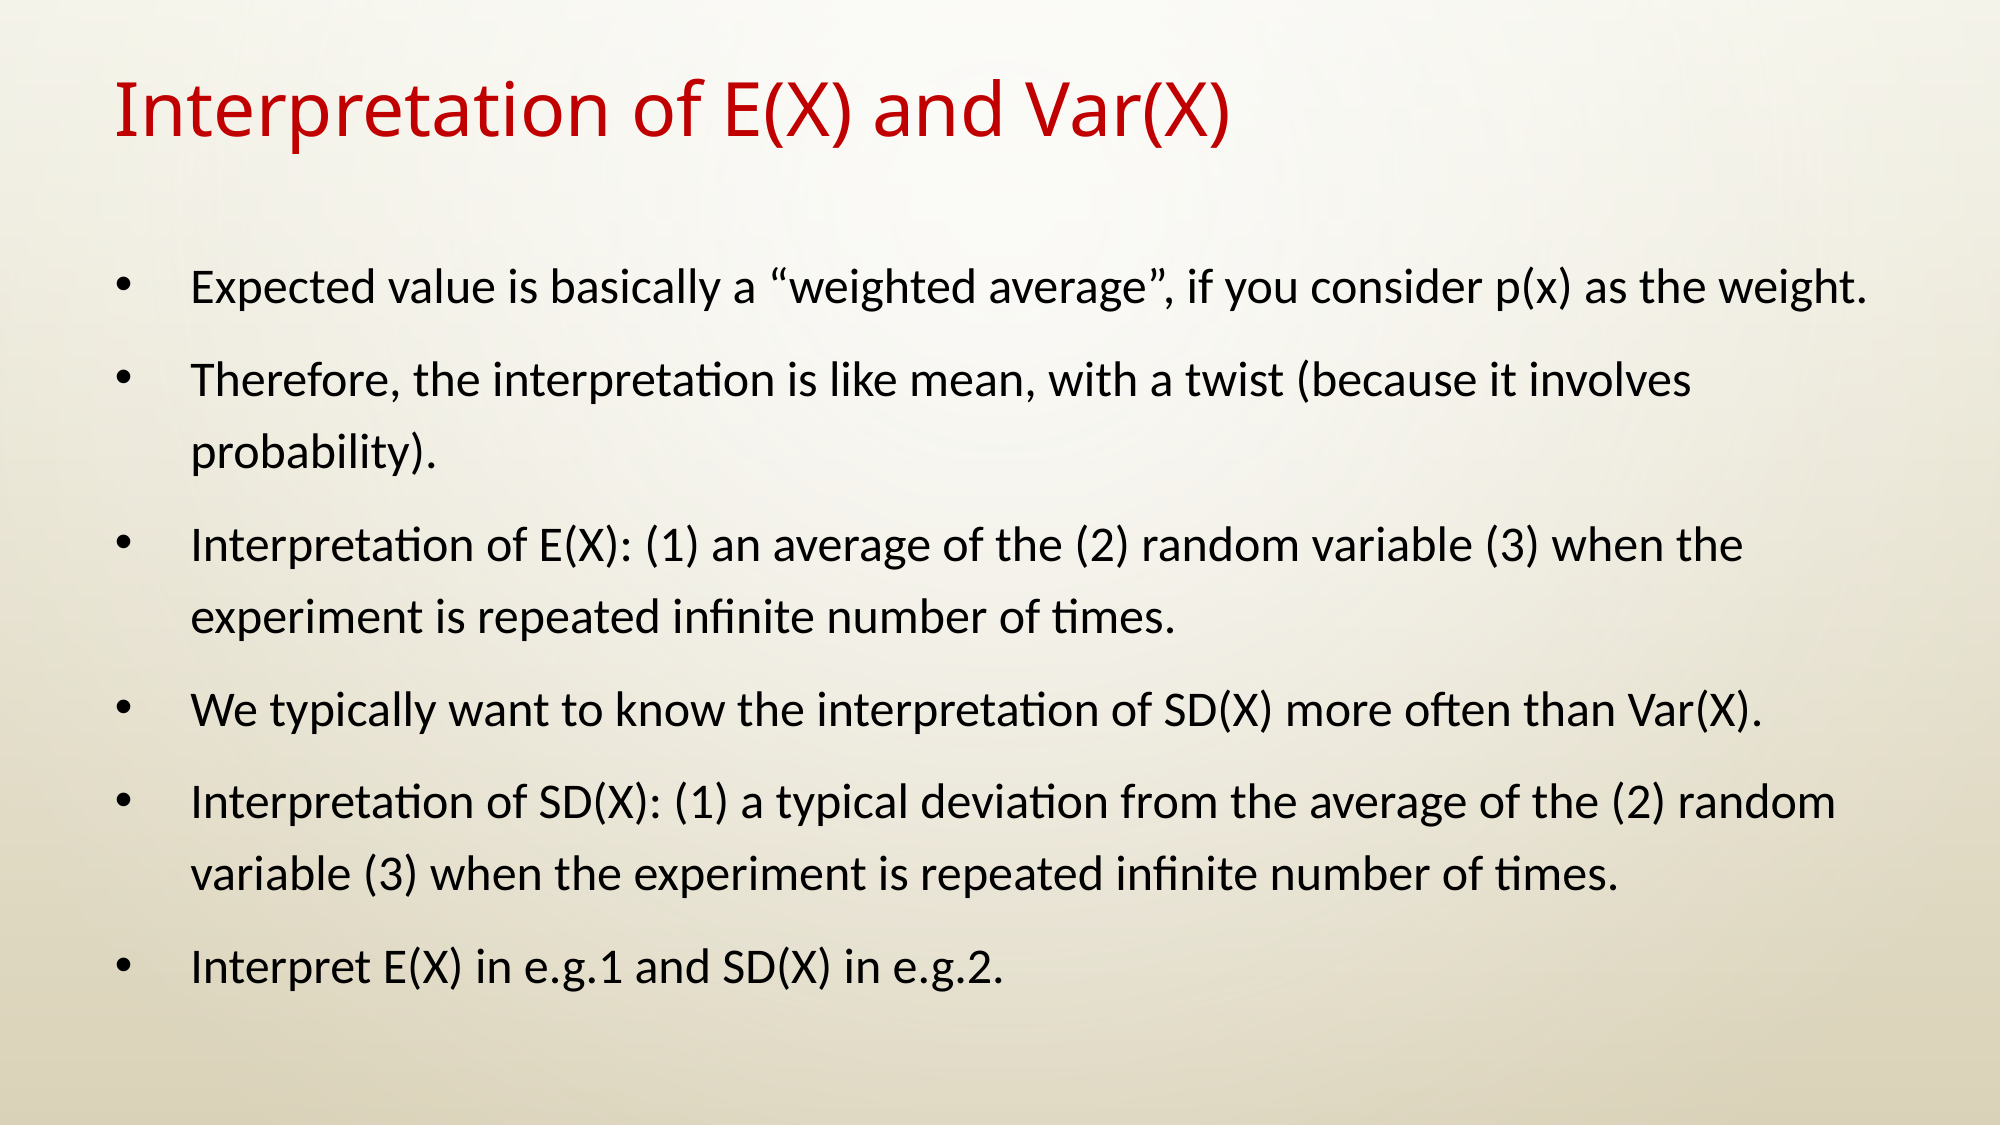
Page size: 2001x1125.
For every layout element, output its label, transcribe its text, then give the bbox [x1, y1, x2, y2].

list Expected value is basically a “weighted average”, if you consider p(x) as the weight. Therefore, the interpretation is like mean, with a twist (because it involves probability). Interpretation of E(X): (1) an average of the (2) random variable (3) when the experiment is repeated infinite number of times. We typically want to know the interpretation of SD(X) more often than Var(X). Interpretation of SD(X): (1) a typical deviation from the average of the (2) random variable (3) when the experiment is repeated infinite number of times. Interpret E(X) in e.g.1 and SD(X) in e.g.2. [99, 234, 1900, 1060]
table_cell 0.30 [0, 0, 2000, 176]
title Interpretation of E(X) and Var(X) [99, 64, 1900, 215]
